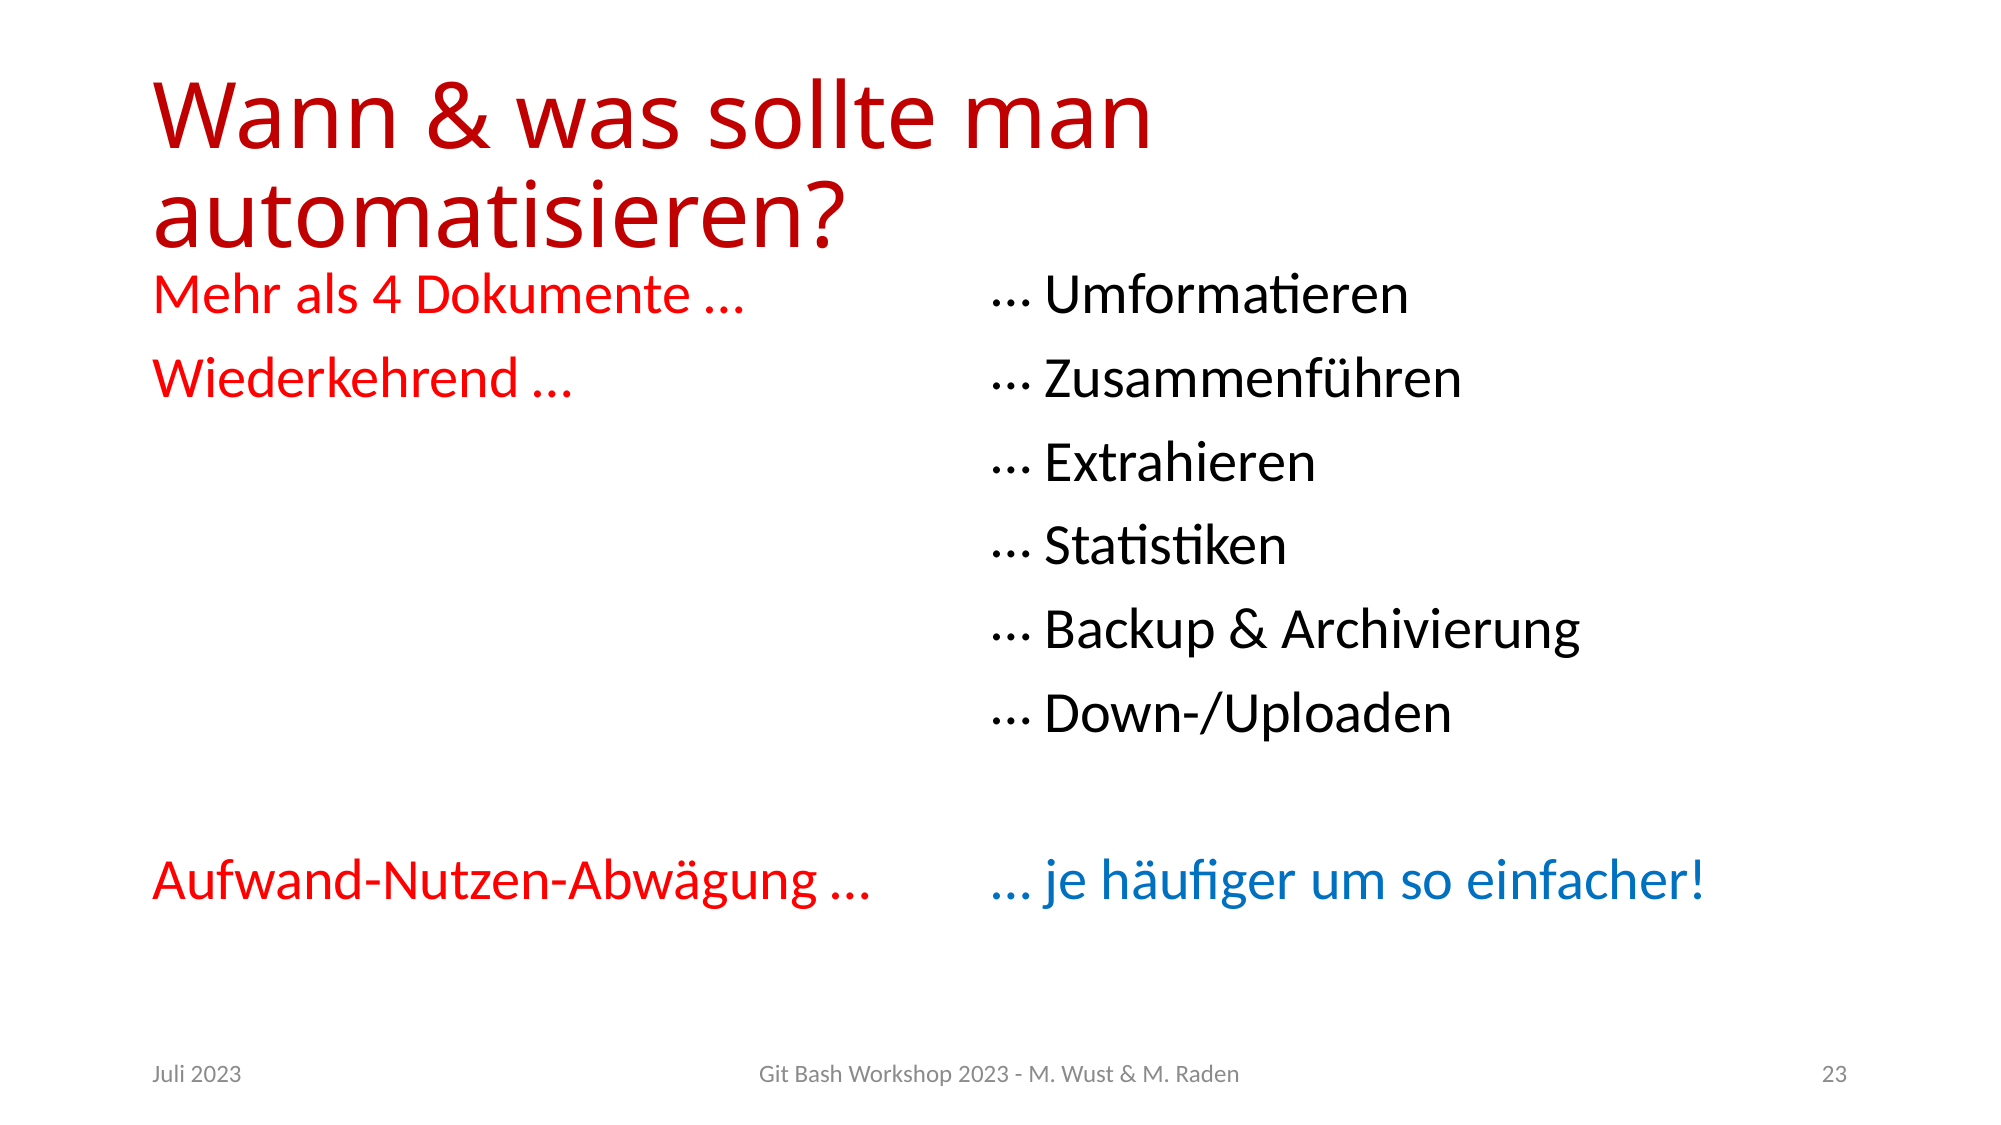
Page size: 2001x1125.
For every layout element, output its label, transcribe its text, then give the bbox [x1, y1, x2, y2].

slide_number 23 [1412, 1042, 1863, 1103]
slide_number Juli 2023 [137, 1042, 588, 1103]
footer Git Bash Workshop 2023 - M. Wust & M. Raden [662, 1042, 1338, 1103]
title Wann & was sollte man automatisieren? [137, 59, 1863, 278]
text_box Mehr als 4 Dokumente … Wiederkehrend … Aufwand-Nutzen-Abwägung … [137, 256, 940, 1008]
list Umformatieren Zusammenführen Extrahieren Statistiken Backup & Archivierung Down-/Uploaden … je häufiger um so einfacher! [976, 256, 1880, 1043]
